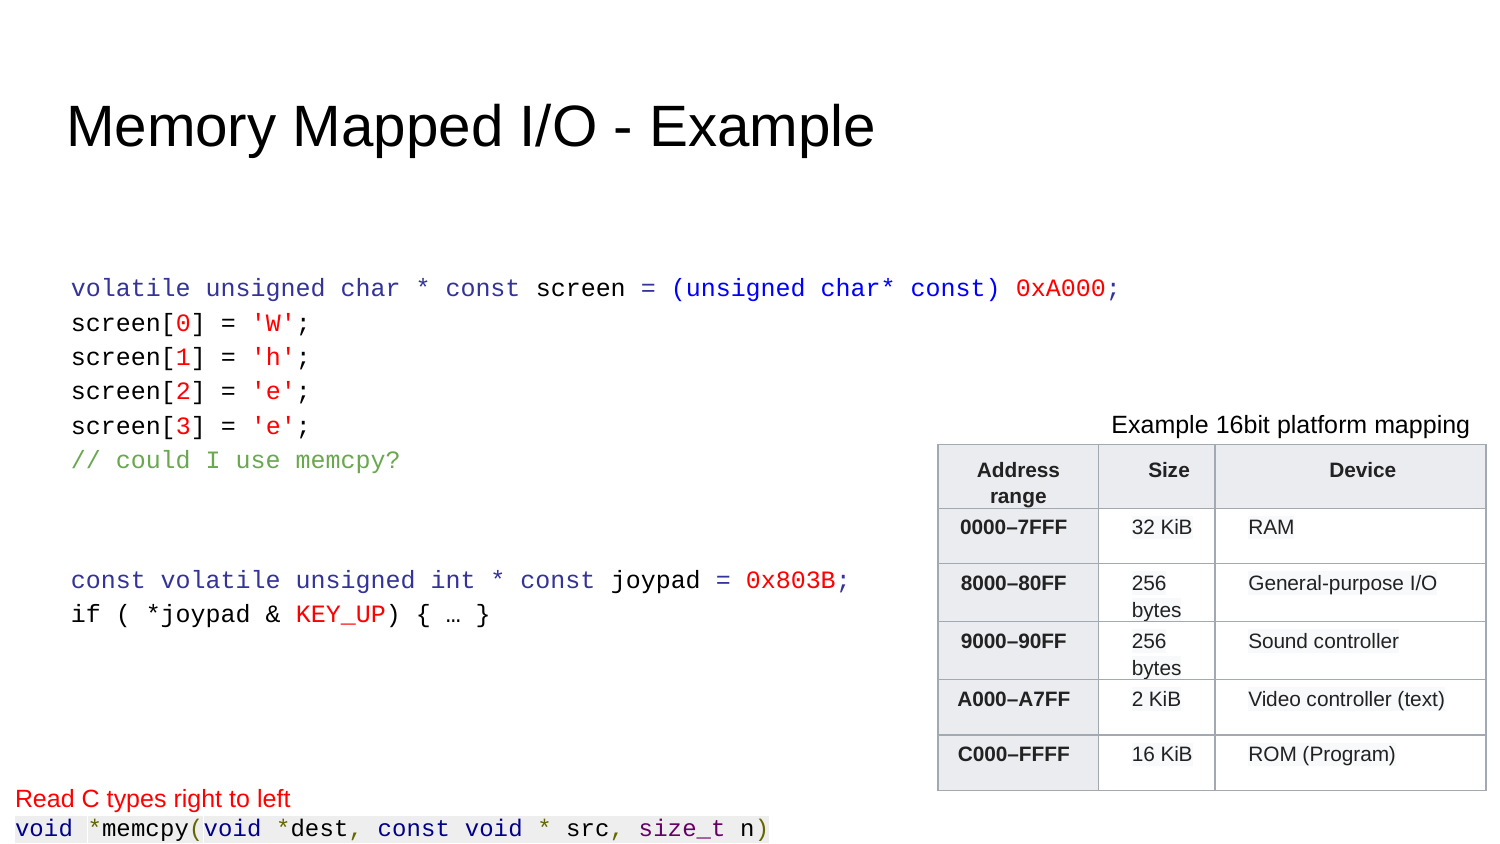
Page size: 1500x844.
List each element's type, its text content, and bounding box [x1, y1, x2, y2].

table_cell 2 KiB [1099, 680, 1214, 734]
table_cell 16 KiB [1099, 736, 1214, 790]
table_header Device [1216, 445, 1485, 508]
table_cell ROM (Program) [1216, 736, 1485, 790]
table_cell 0000–7FFF [939, 509, 1098, 563]
text_box Read C types right to left void *memcpy(void *dest, const void * src, size_t n) [0, 767, 919, 832]
table_cell A000–A7FF [939, 680, 1098, 734]
table_cell 32 KiB [1099, 509, 1214, 563]
title Memory Mapped I/O - Example [51, 72, 1449, 167]
table_cell Sound controller [1216, 622, 1485, 679]
table_cell 256 bytes [1099, 564, 1214, 621]
table_cell 9000–90FF [939, 622, 1098, 679]
table_cell 256 bytes [1099, 622, 1214, 679]
table_cell Video controller (text) [1216, 680, 1485, 734]
table_cell 8000–80FF [939, 564, 1098, 621]
table_cell General-purpose I/O [1216, 564, 1485, 621]
text_box Example 16bit platform mapping [976, 393, 1487, 428]
table_cell C000–FFFF [939, 736, 1098, 790]
table_header Size [1099, 445, 1214, 508]
table_cell RAM [1216, 509, 1485, 563]
table_header Address range [939, 445, 1098, 508]
list volatile unsigned char * const screen = (unsigned char* const) 0xA000; screen[0] = 'W'; screen[1] = 'h'; screen[2] = 'e'; screen[3] = 'e'; // could I use memcpy? const volatile unsigned int * const joypad = 0x803B; if ( *joypad & KEY_UP) { … } [55, 189, 1454, 750]
